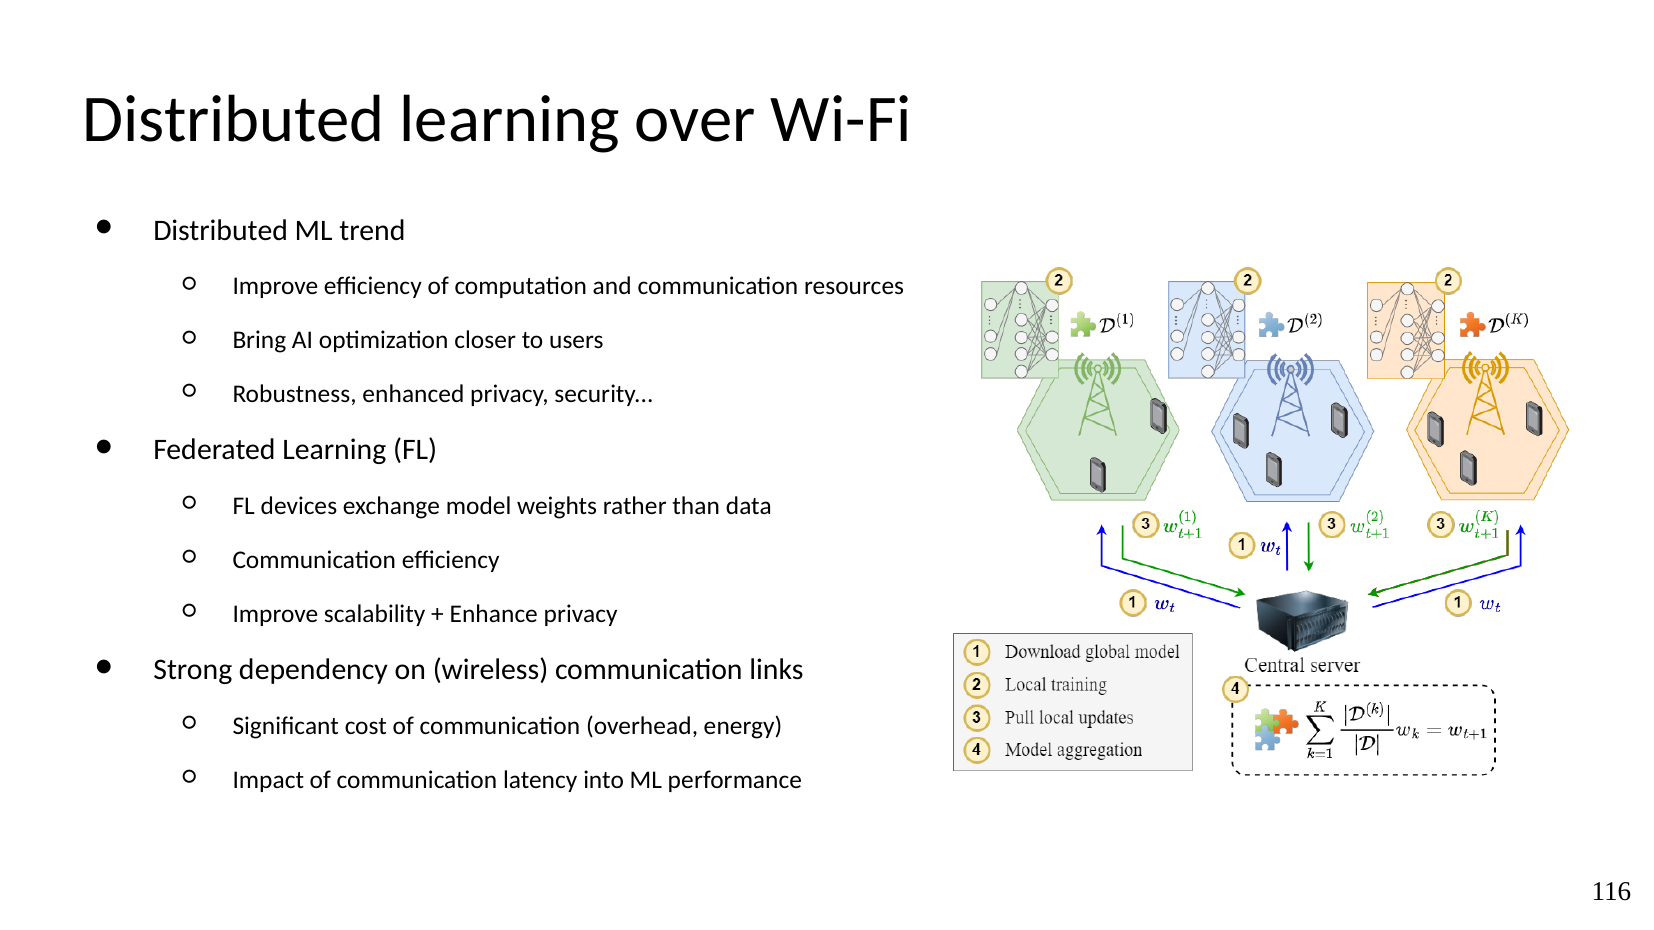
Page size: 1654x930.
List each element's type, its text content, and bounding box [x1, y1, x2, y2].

slide_number ‹#› [1546, 858, 1647, 930]
picture [953, 267, 1616, 784]
text_box Distributed learning over Wi-Fi [82, 37, 1571, 193]
text_box Distributed ML trend Improve efficiency of computation and communication resources Bring AI optimization closer to users Robustness, enhanced privacy, security... Federated Learning (FL) FL devices exchange model weights rather than data Communication efficiency Improve scalability + Enhance privacy Strong dependency on (wireless) communication links Significant cost of communication (overhead, energy) Impact of communication latency into ML performance [82, 217, 920, 865]
